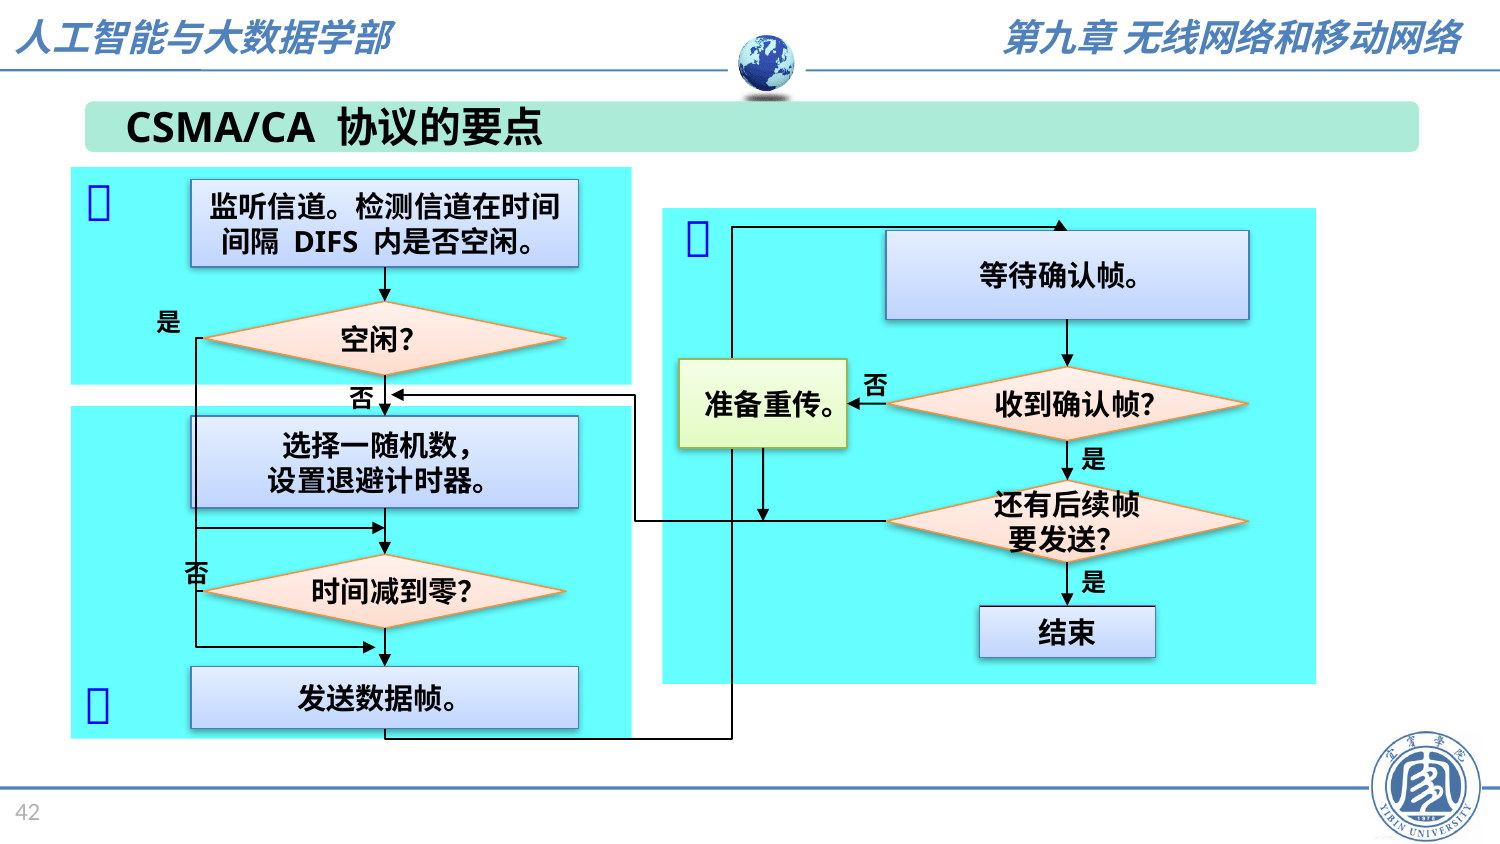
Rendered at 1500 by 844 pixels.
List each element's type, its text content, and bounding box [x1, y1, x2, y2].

text_box [69, 165, 634, 387]
text_box [69, 404, 634, 741]
text_box [1254, 206, 1318, 686]
text_box  [69, 667, 129, 742]
picture [736, 33, 796, 101]
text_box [141, 179, 1250, 730]
text_box CSMA/CA 协议的要点 [110, 93, 560, 158]
text_box [84, 101, 110, 153]
text_box [560, 101, 1420, 153]
slide_number 42 [0, 787, 350, 833]
text_box  [70, 164, 130, 239]
